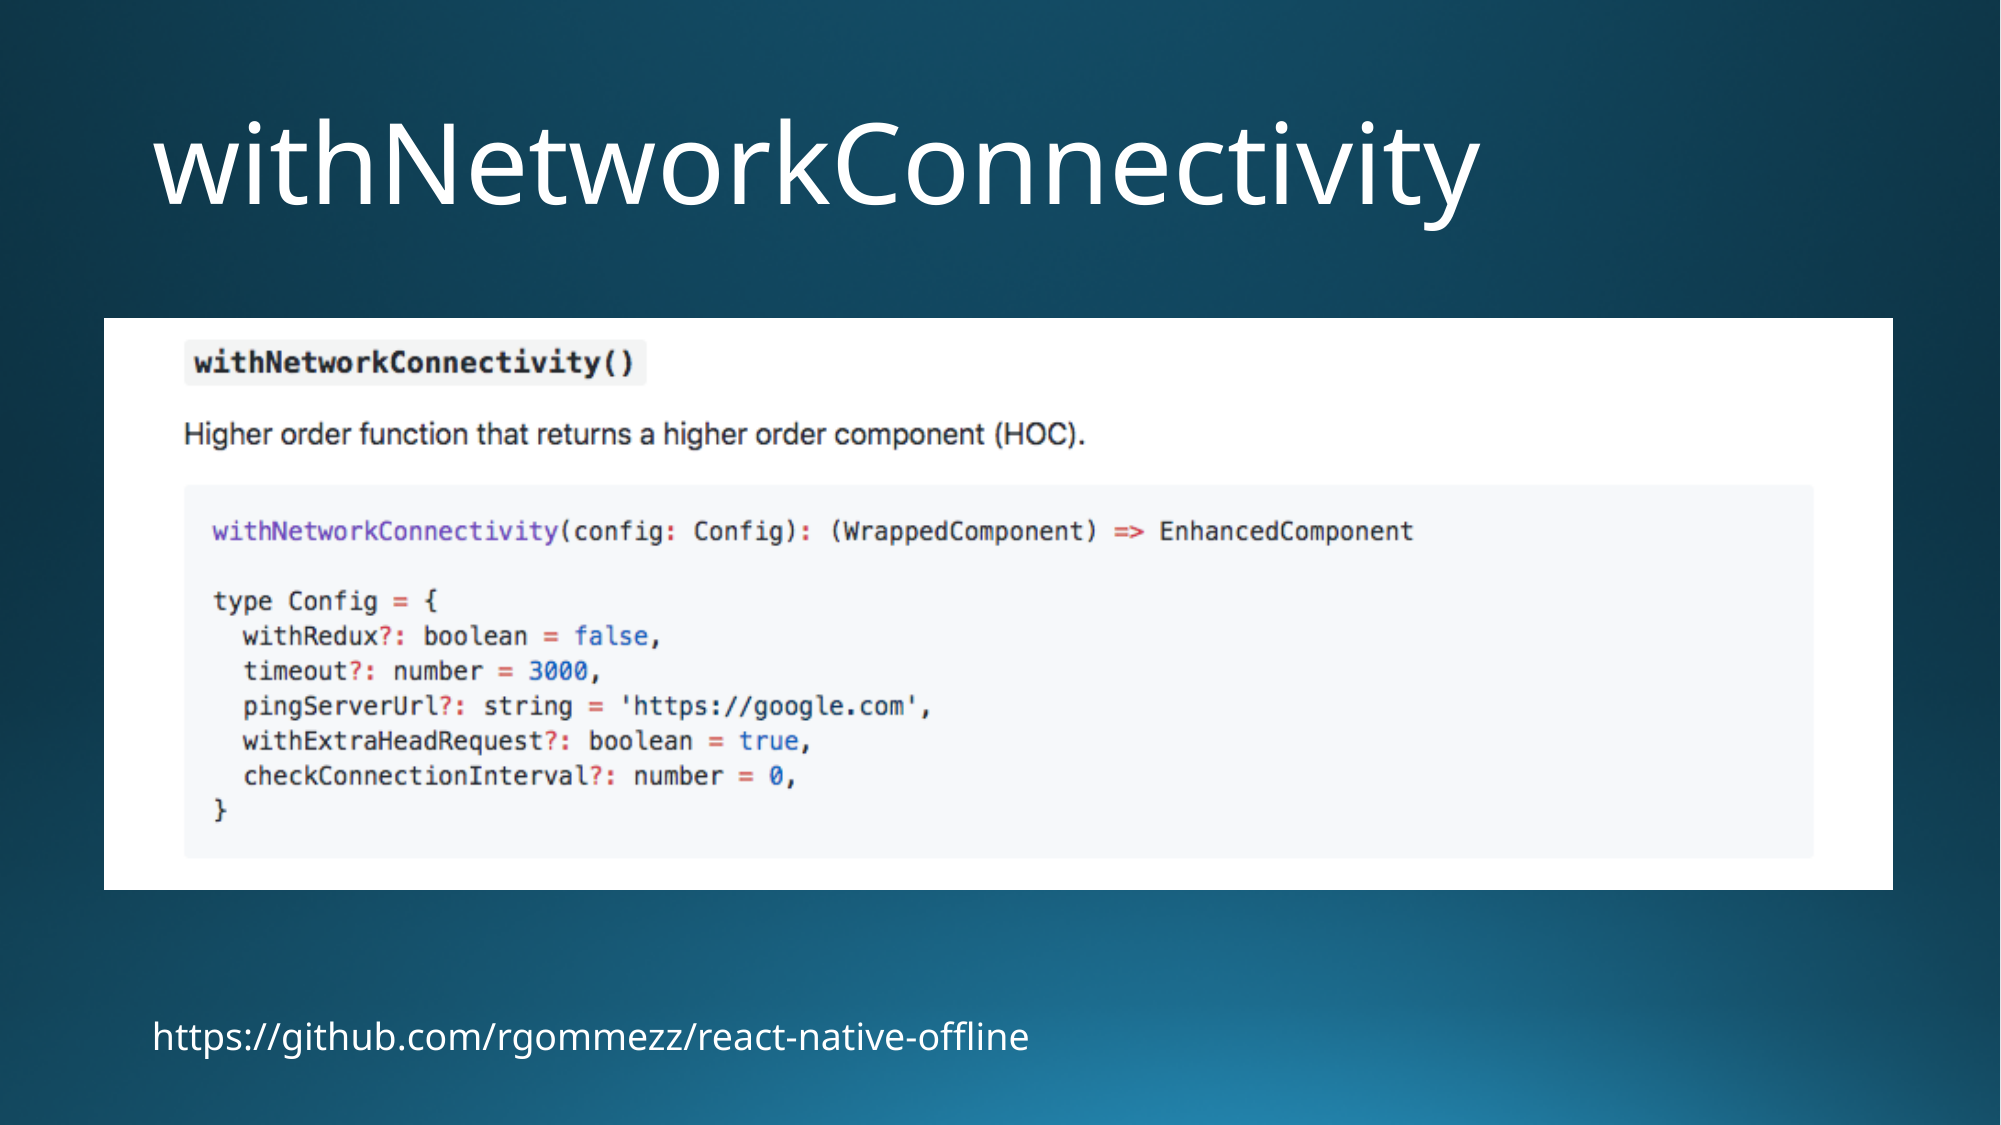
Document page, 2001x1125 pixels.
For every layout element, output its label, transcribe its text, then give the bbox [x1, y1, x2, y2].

picture [0, 0, 2001, 1125]
text_box https://github.com/rgommezz/react-native-offline [137, 1005, 1045, 1065]
title withNetworkConnectivity [137, 59, 1863, 278]
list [103, 318, 1893, 890]
